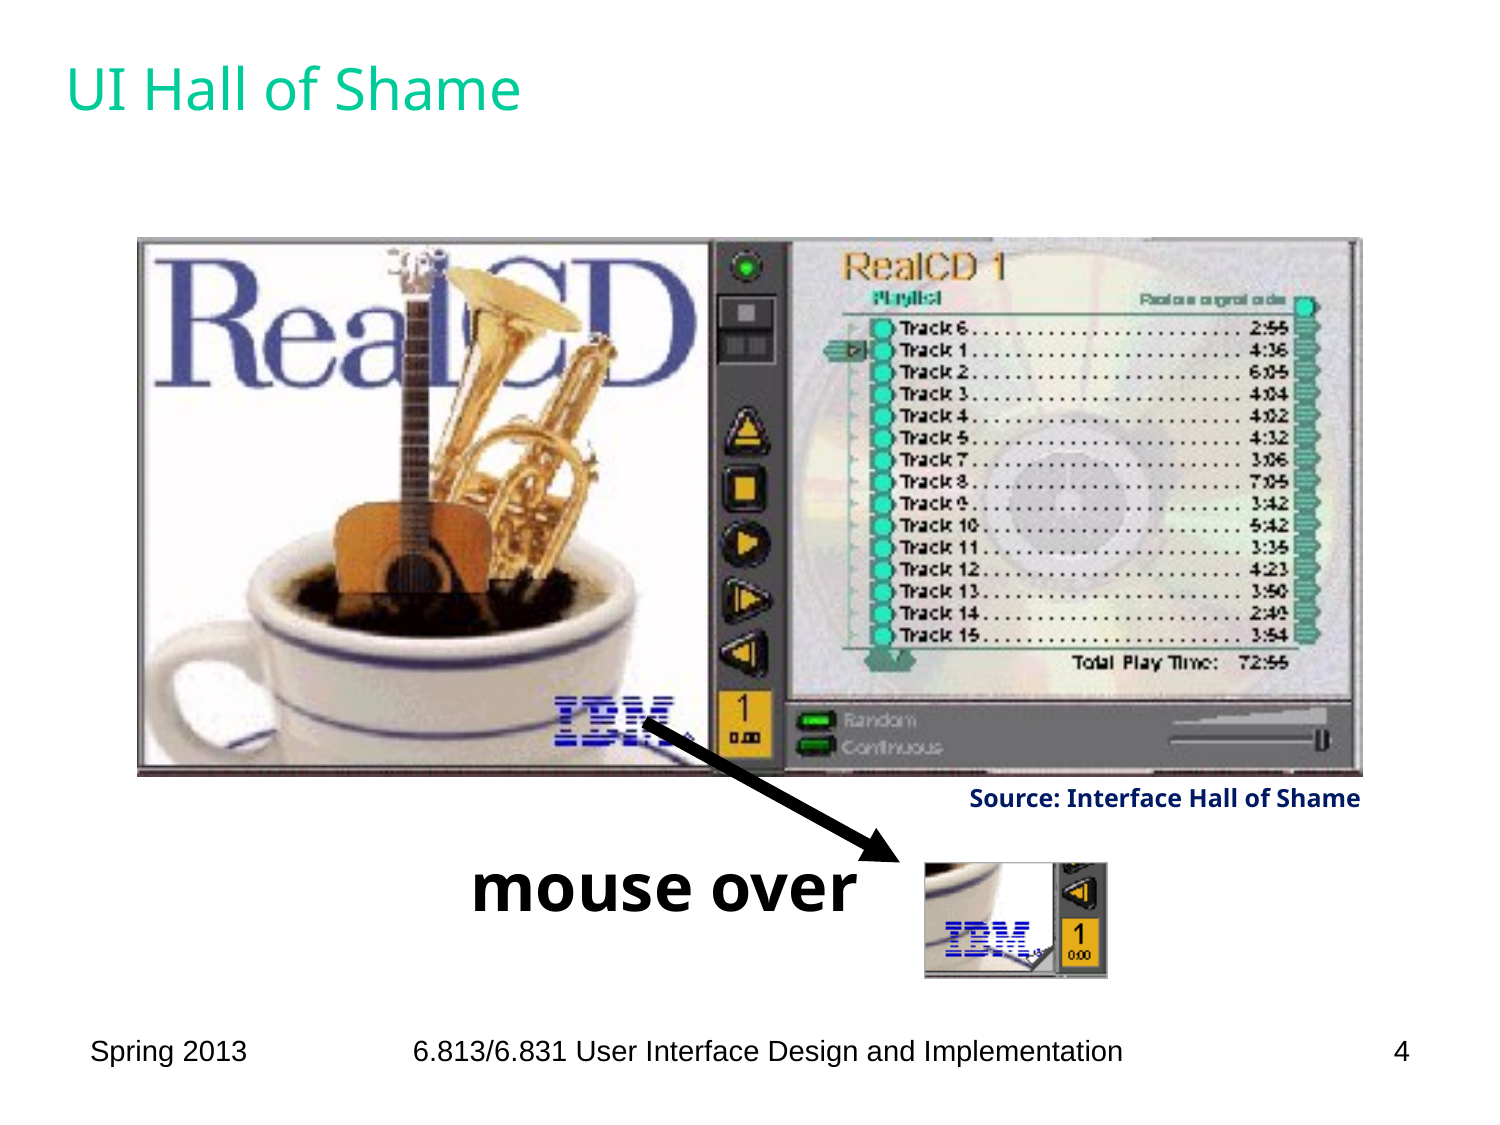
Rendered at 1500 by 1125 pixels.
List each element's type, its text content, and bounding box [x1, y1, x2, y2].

slide_number Spring 2013 [74, 1024, 301, 1103]
text_box Source: Interface Hall of Shame [954, 774, 1377, 820]
title UI Hall of Shame [49, 24, 1438, 151]
text_box [758, 785, 901, 863]
text_box mouse over [455, 837, 874, 933]
picture [137, 237, 1363, 777]
slide_number 4 [1237, 1024, 1426, 1103]
footer 6.813/6.831 User Interface Design and Implementation [312, 1024, 1226, 1103]
picture [924, 862, 1108, 979]
